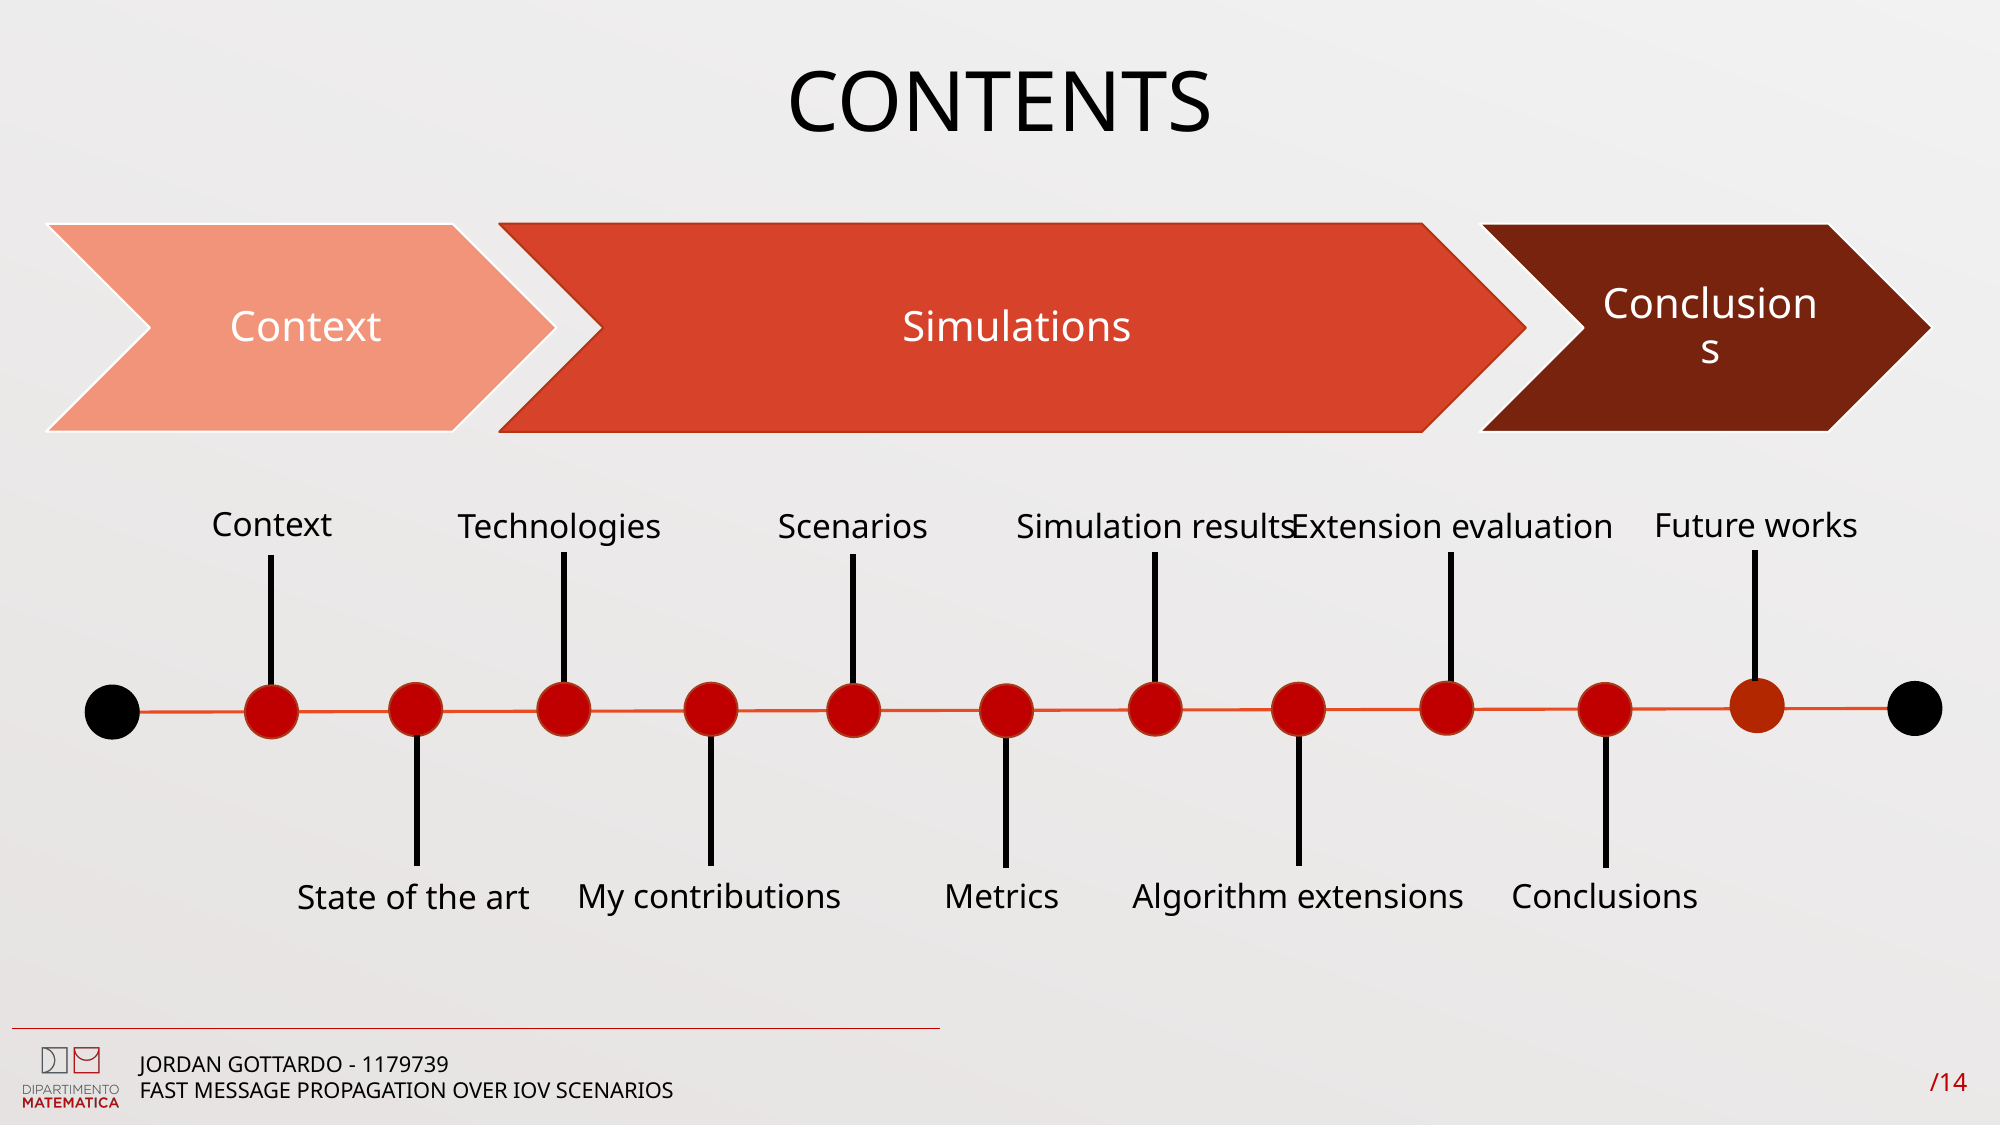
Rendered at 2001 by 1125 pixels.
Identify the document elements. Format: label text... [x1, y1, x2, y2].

text_box [536, 713, 592, 737]
text_box [979, 713, 1034, 739]
text_box My contributions [562, 867, 857, 923]
text_box [826, 713, 882, 739]
text_box [683, 713, 739, 737]
text_box [536, 681, 592, 708]
text_box Simulation results [1001, 497, 1312, 553]
text_box [1729, 678, 1785, 708]
title CONTENTS [0, 0, 2000, 208]
picture [23, 1047, 119, 1108]
text_box [1887, 680, 1943, 736]
text_box [1271, 713, 1326, 737]
text_box [388, 713, 443, 737]
text_box [1419, 680, 1475, 708]
text_box [1577, 713, 1633, 738]
text_box Extension evaluation [1275, 498, 1629, 553]
text_box [979, 683, 1034, 708]
text_box [244, 713, 299, 740]
text_box [84, 684, 140, 740]
text_box State of the art [282, 868, 546, 924]
text_box Future works [1639, 496, 1874, 552]
text_box Metrics [929, 867, 1075, 923]
text_box [1128, 713, 1183, 737]
text_box Algorithm extensions [1117, 867, 1480, 923]
text_box Technologies [442, 498, 677, 553]
text_box [388, 681, 444, 708]
text_box Conclusions [1496, 867, 1714, 923]
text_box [138, 708, 1942, 713]
text_box [1271, 681, 1326, 708]
text_box [1419, 713, 1474, 736]
text_box Context [196, 495, 348, 551]
text_box [826, 683, 882, 708]
text_box [683, 681, 739, 708]
text_box [1730, 713, 1784, 734]
text_box [1577, 681, 1633, 708]
text_box [244, 684, 299, 708]
text_box Scenarios [763, 498, 944, 553]
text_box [34, 163, 1934, 492]
text_box [1127, 681, 1183, 708]
